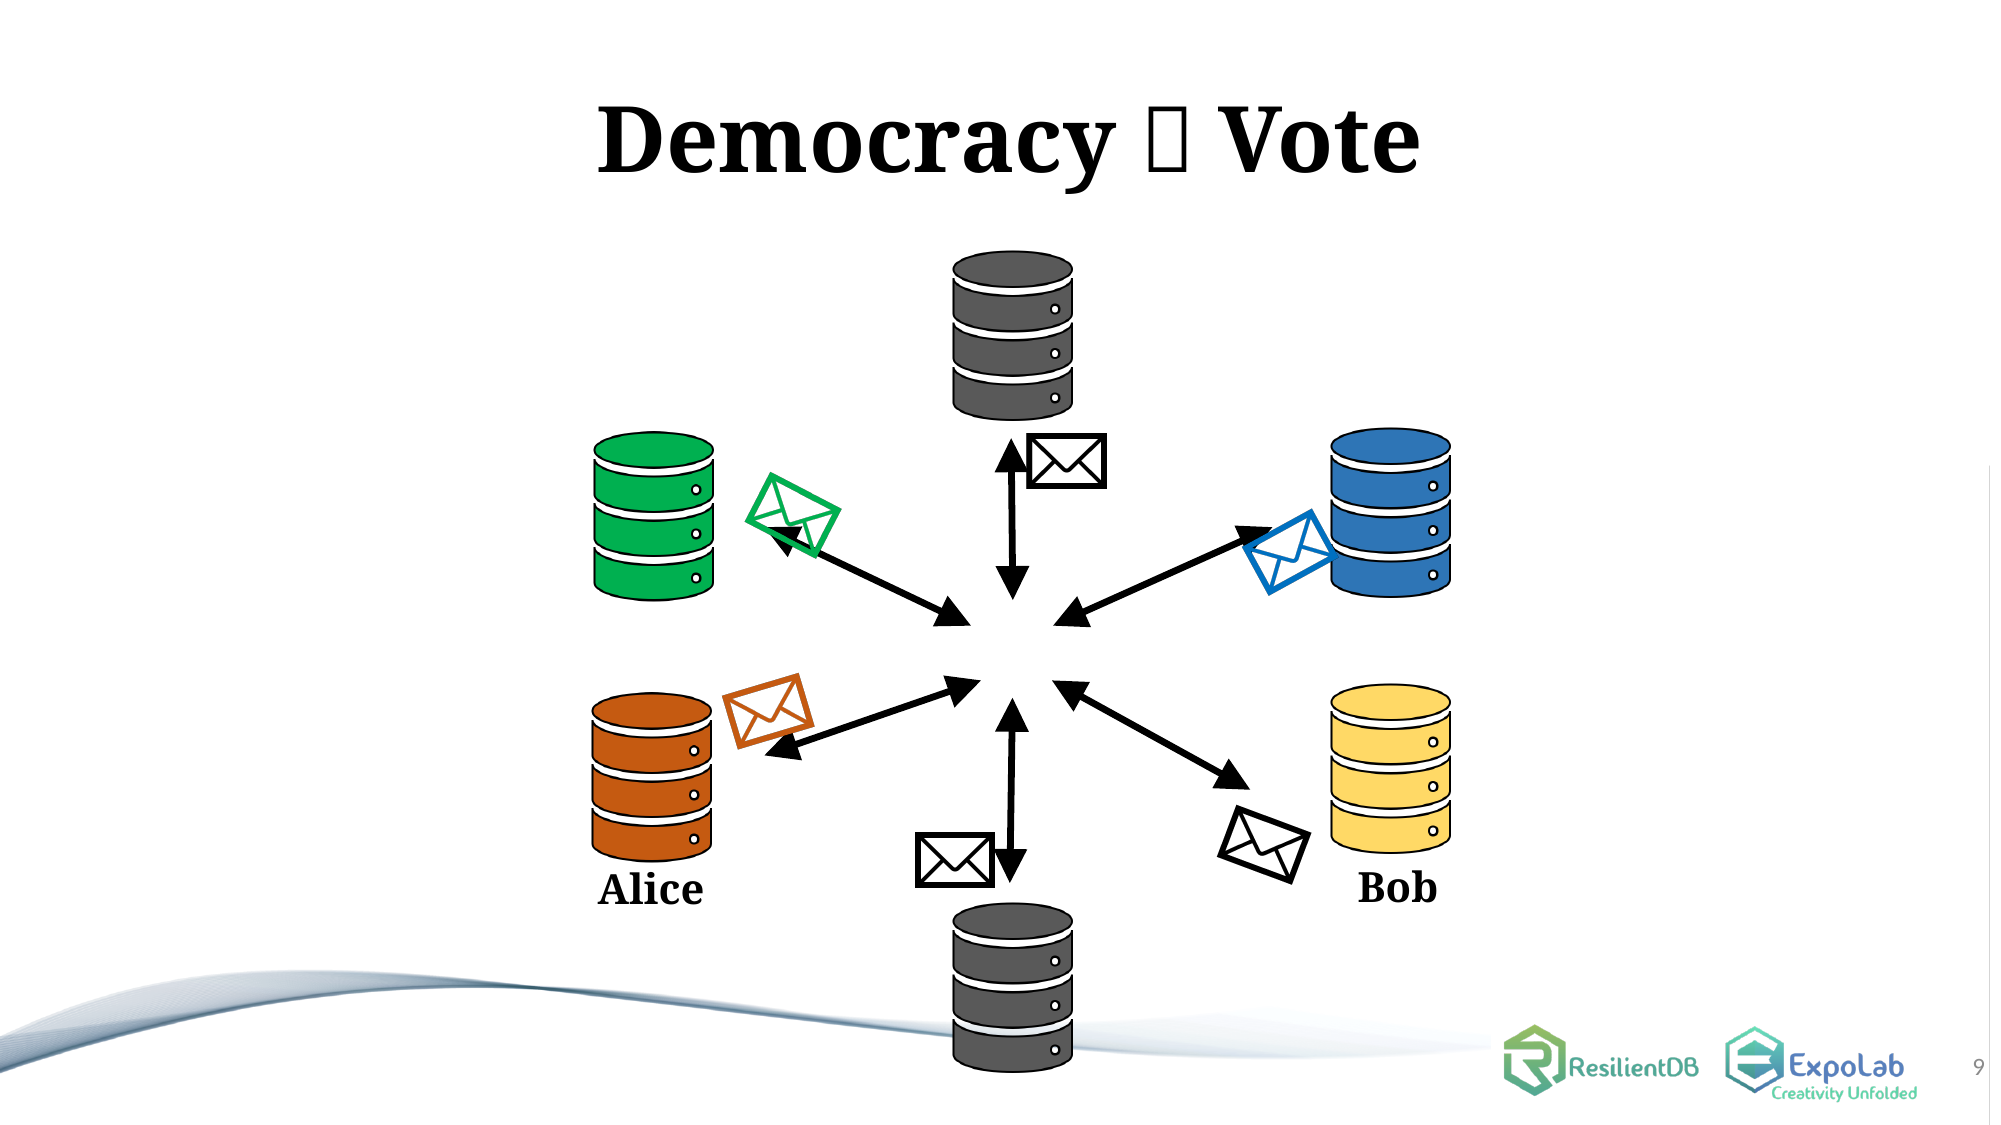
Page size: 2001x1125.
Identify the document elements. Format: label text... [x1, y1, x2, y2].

text_box Bob [1309, 875, 1487, 919]
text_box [816, 680, 981, 756]
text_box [1009, 697, 1013, 881]
picture [0, 0, 2000, 1125]
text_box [764, 527, 971, 626]
slide_number 9 [1745, 1035, 2000, 1096]
text_box Alice [562, 883, 740, 921]
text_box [1053, 527, 1273, 626]
title Democracy  Vote [104, 55, 1916, 195]
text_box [1051, 680, 1251, 790]
